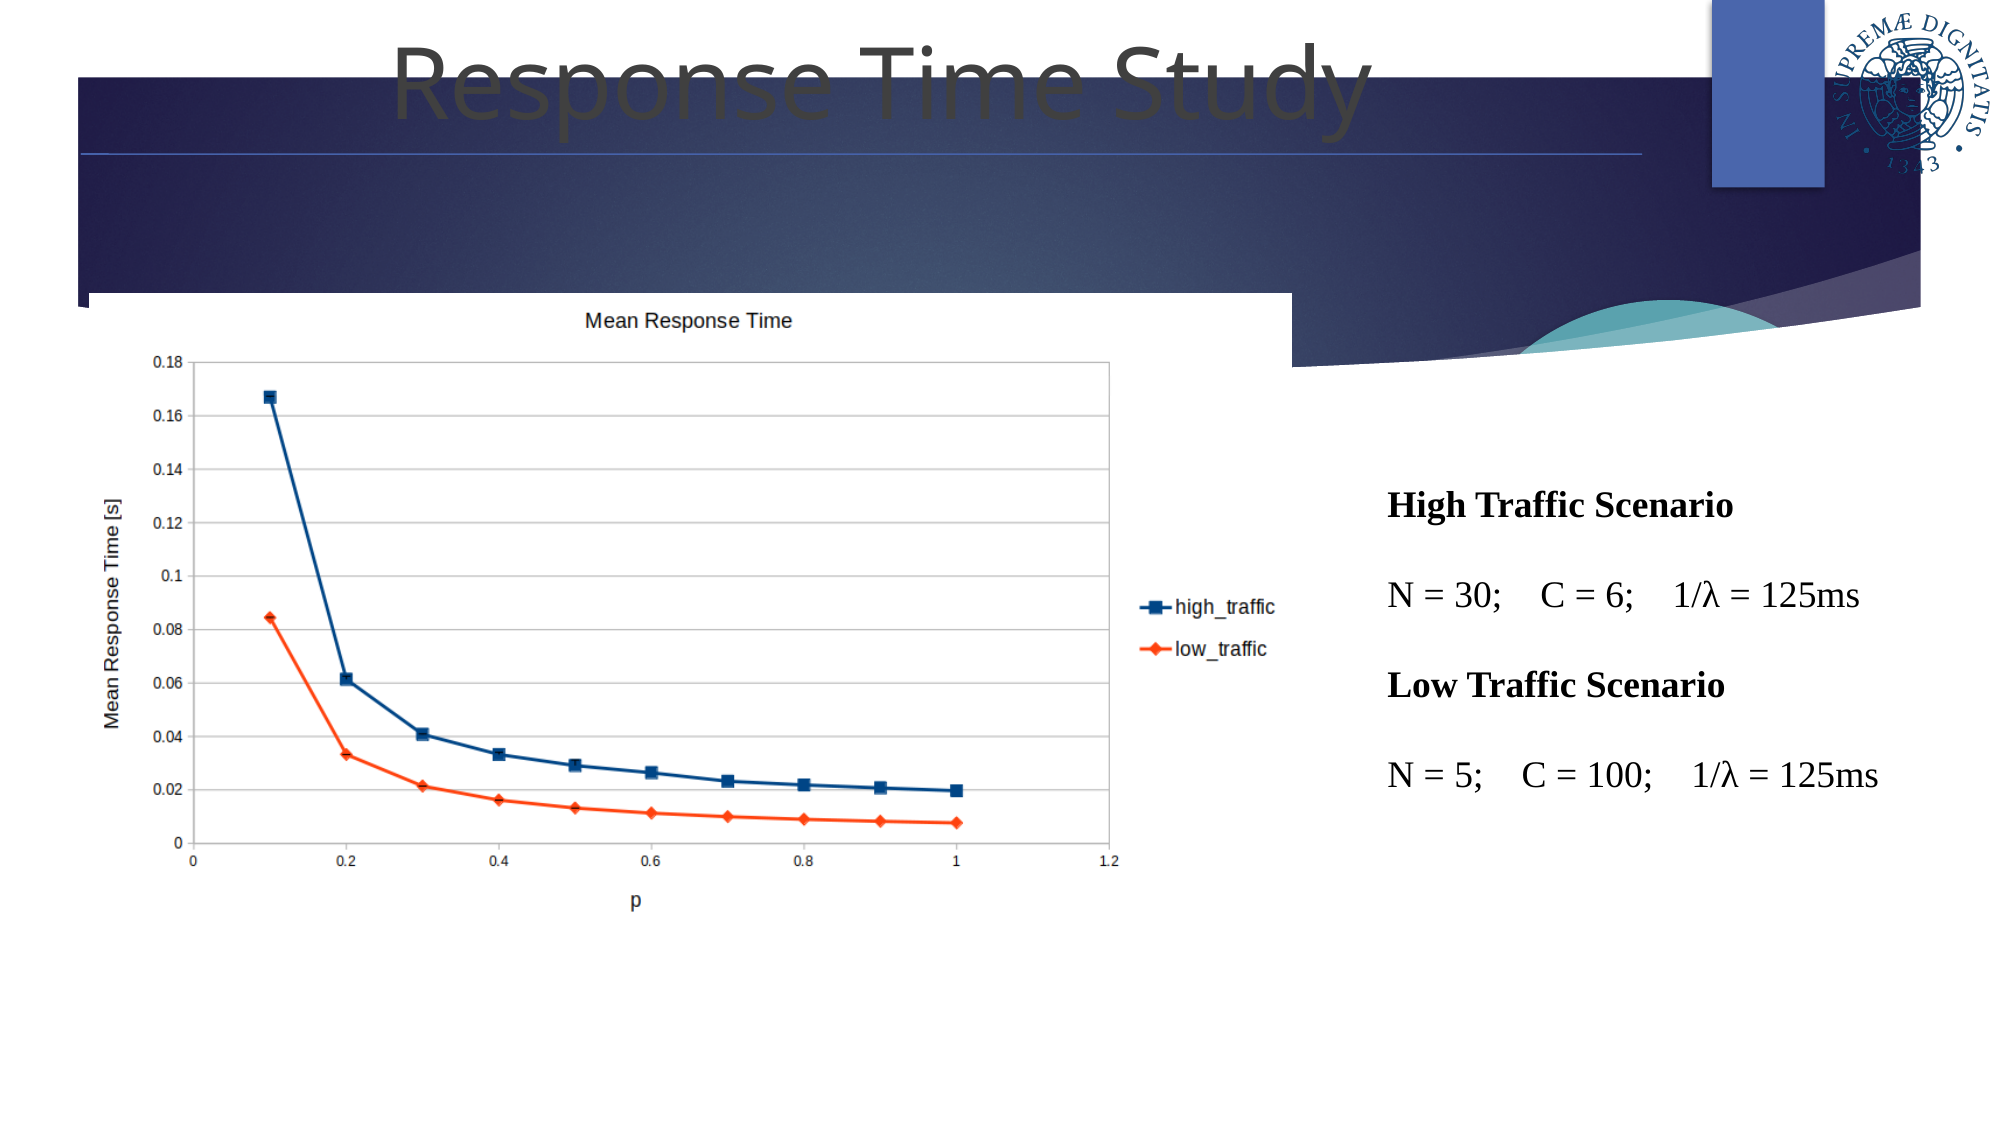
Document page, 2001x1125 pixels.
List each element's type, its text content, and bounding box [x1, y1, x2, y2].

text_box Response Time Study [24, 30, 1738, 156]
picture [79, 13, 1990, 928]
text_box High Traffic Scenario N = 30; C = 6; 1/λ = 125ms Low Traffic Scenario N = 5; C = 100; 1/λ = 125ms [1372, 427, 1911, 803]
